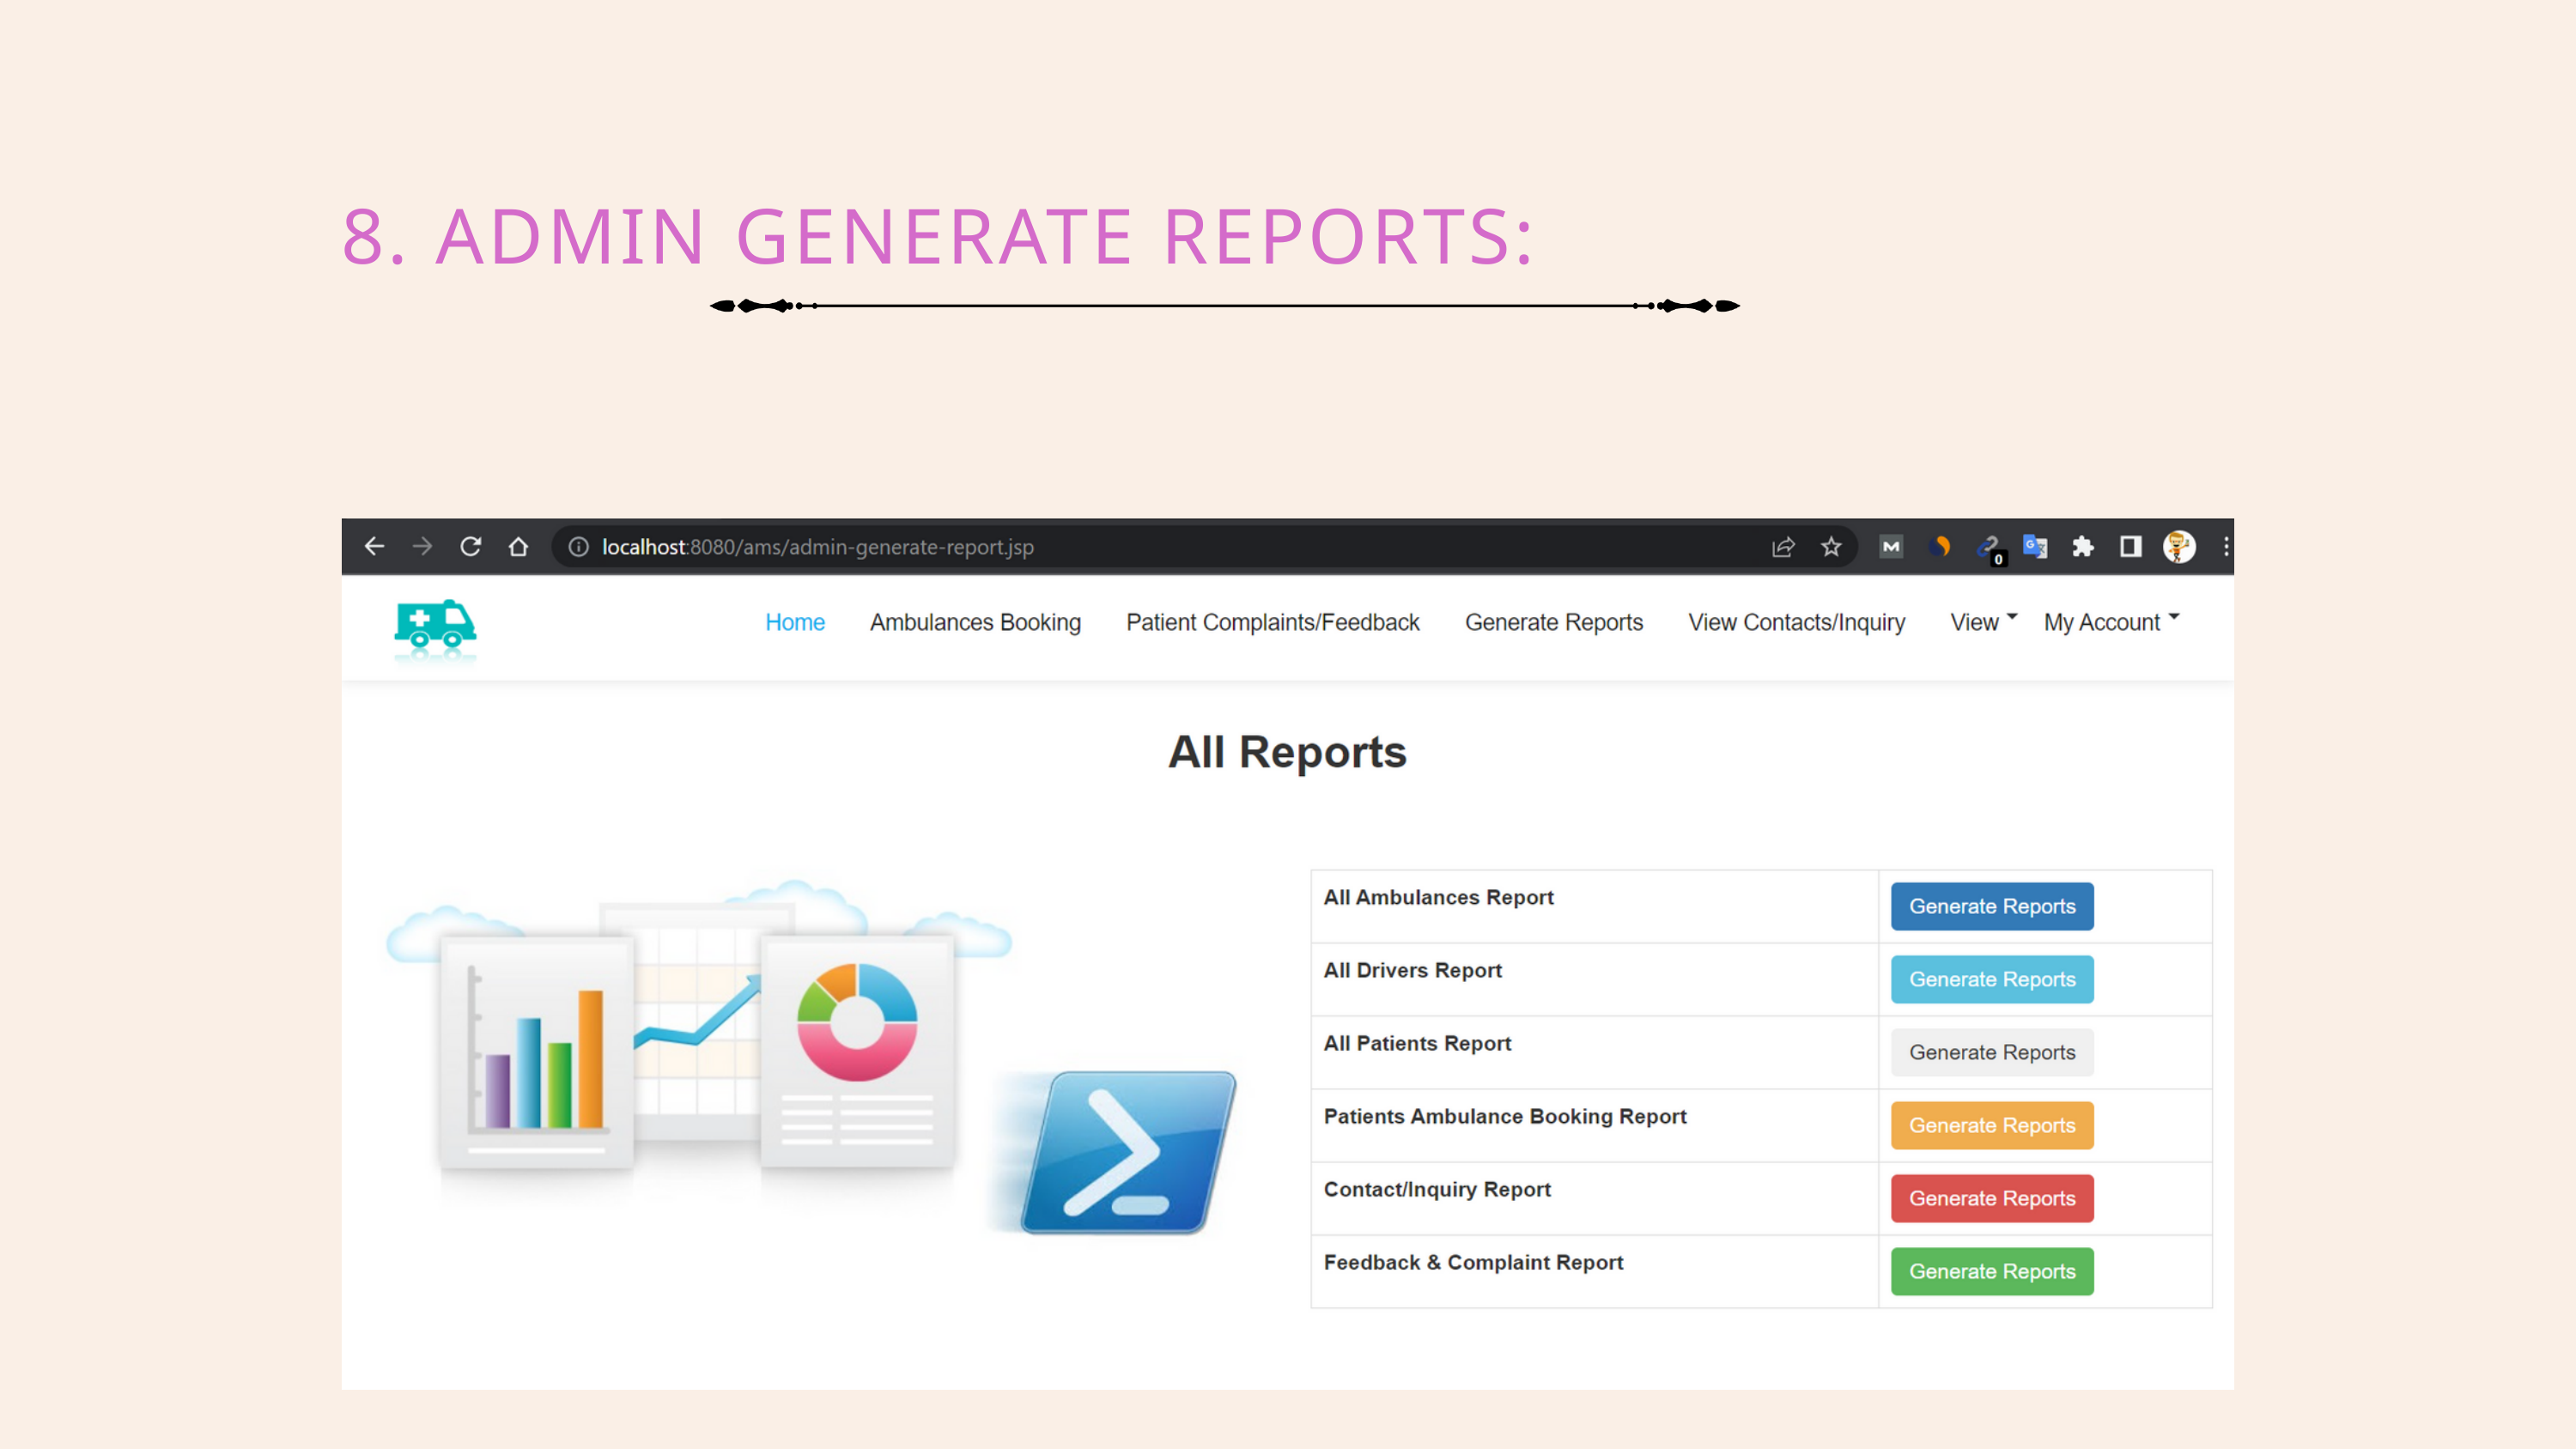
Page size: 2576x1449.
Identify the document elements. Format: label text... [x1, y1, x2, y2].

text_box 8. ADMIN GENERATE REPORTS: [270, 146, 1609, 280]
picture [341, 518, 2235, 1390]
picture [709, 297, 1741, 313]
